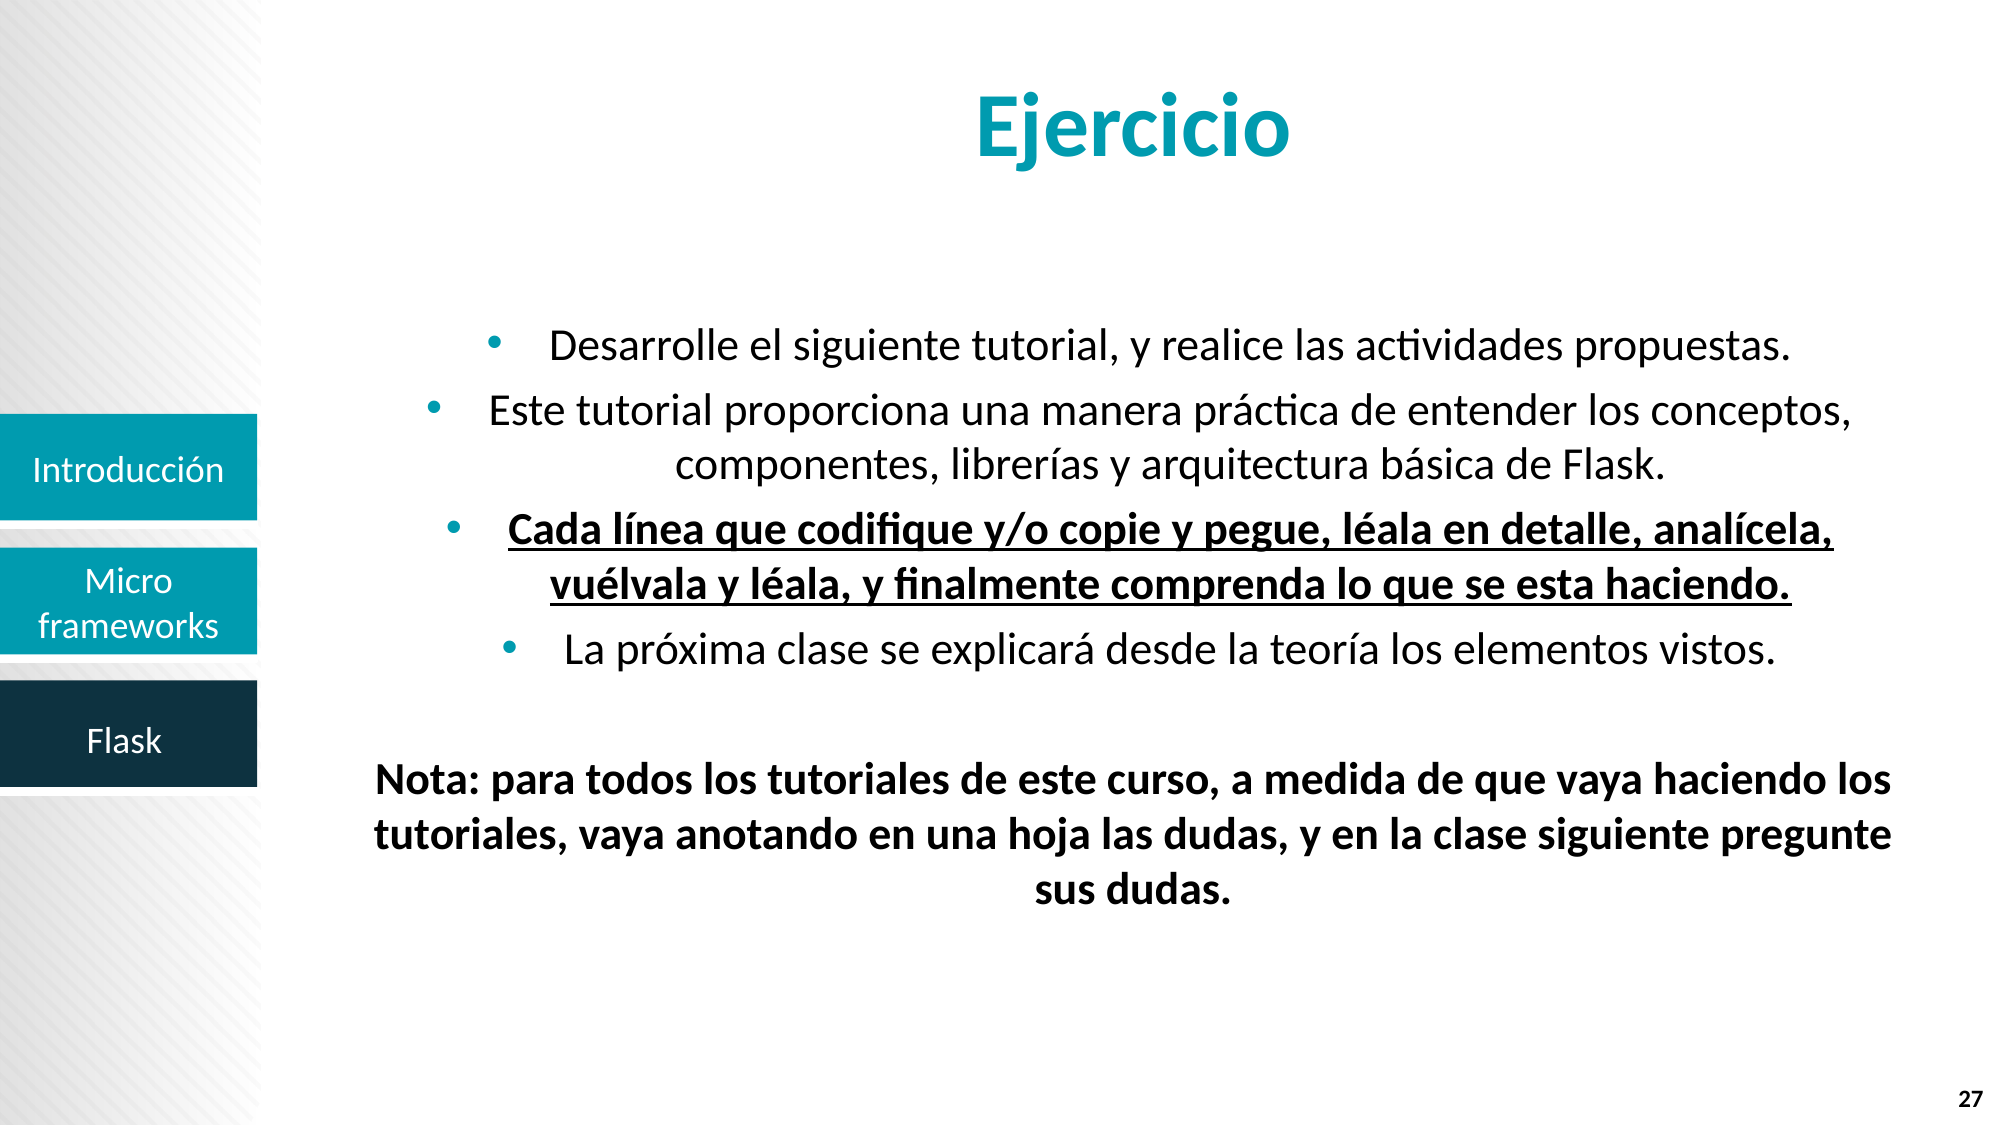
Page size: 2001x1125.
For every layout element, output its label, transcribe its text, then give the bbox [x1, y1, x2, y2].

slide_number 27 [1921, 1072, 2000, 1124]
title Ejercicio [340, 36, 1927, 204]
text_box Flask [36, 703, 212, 773]
list Desarrolle el siguiente tutorial, y realice las actividades propuestas. Este tutorial proporciona una manera práctica de entender los conceptos, componentes, librerías y arquitectura básica de Flask. Cada línea que codifique y/o copie y pegue, léala en detalle, analícela, vuélvala y léala, y finalmente comprenda lo que se esta haciendo. La próxima clase se explicará desde la teoría los elementos vistos. Nota: para todos los tutoriales de este curso, a medida de que vaya haciendo los tutoriales, vaya anotando en una hoja las dudas, y en la clase siguiente pregunte sus dudas. [340, 231, 1927, 997]
